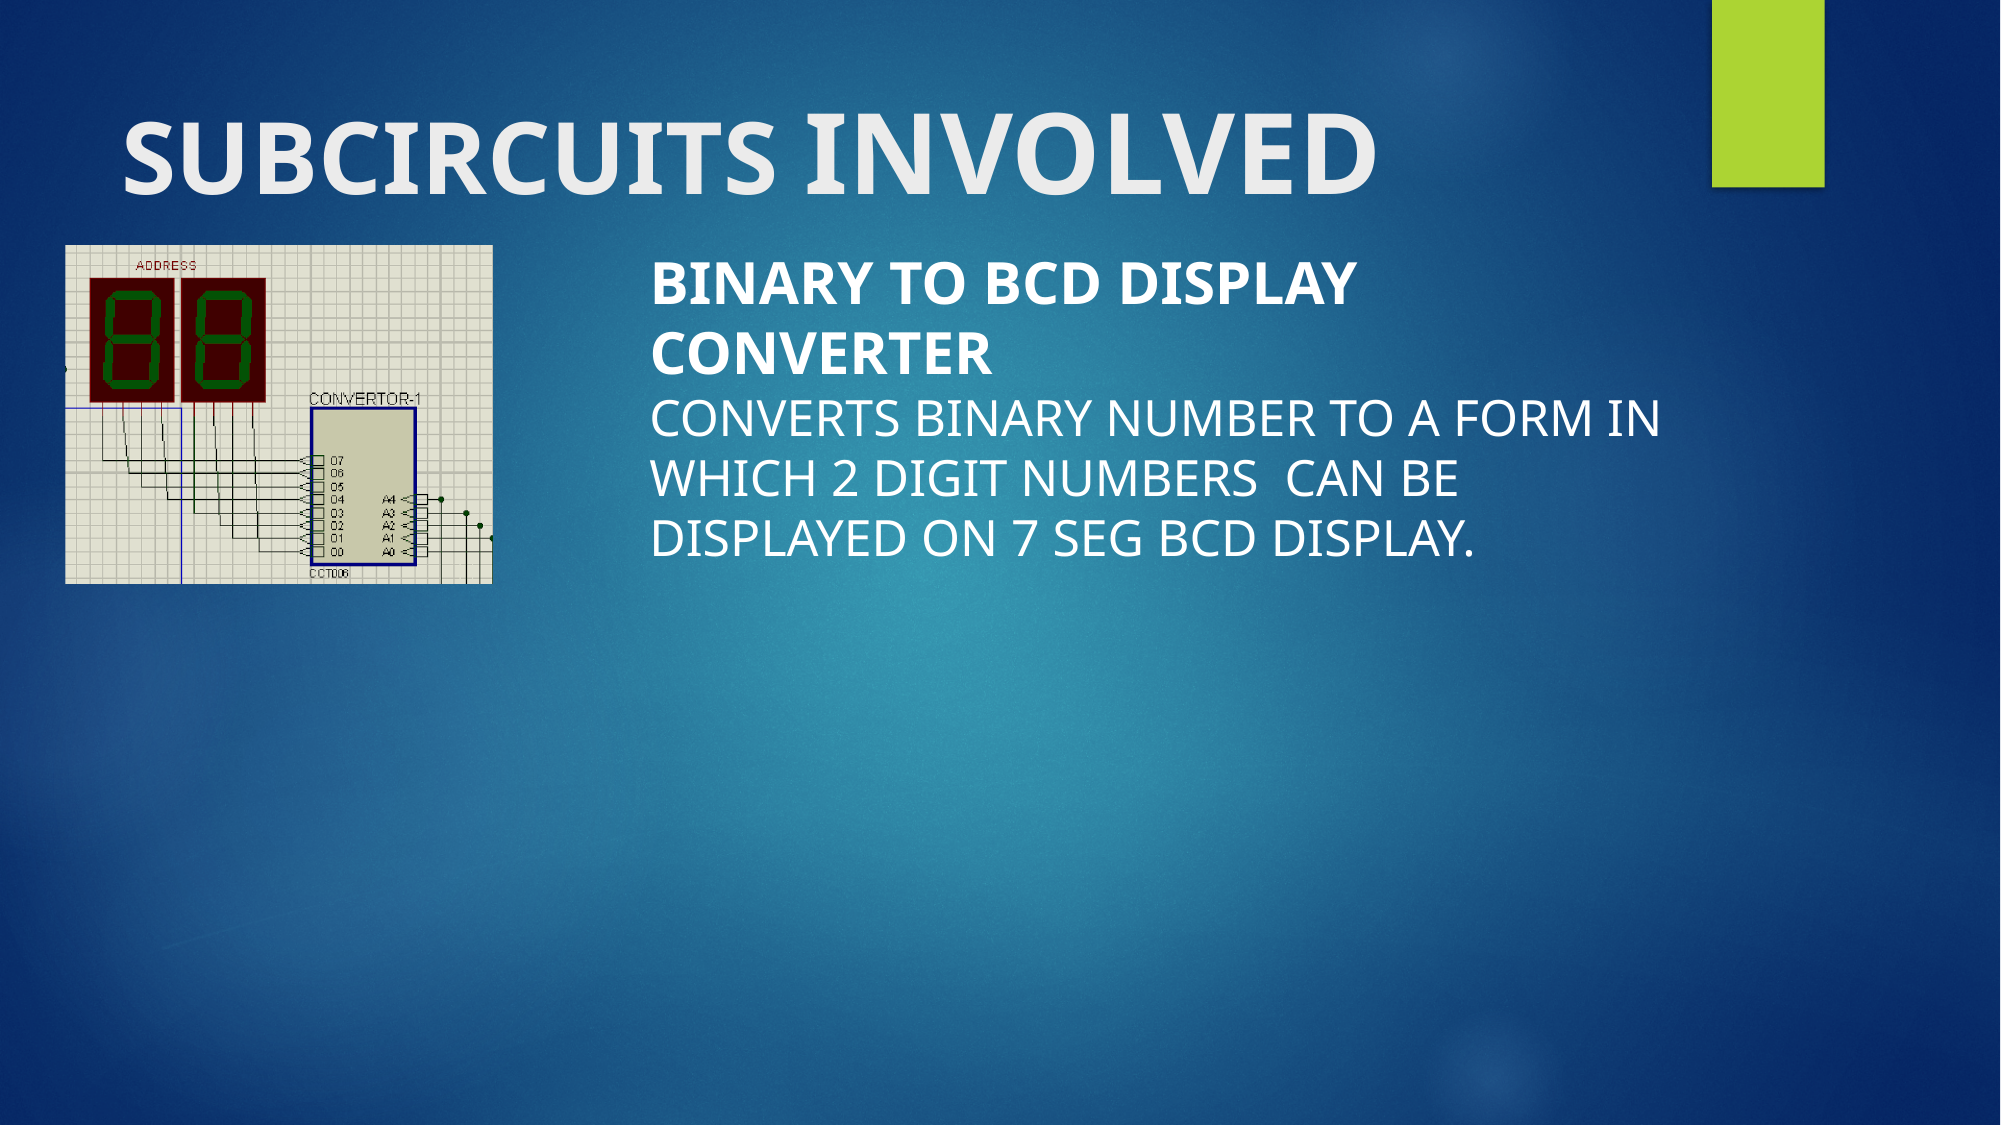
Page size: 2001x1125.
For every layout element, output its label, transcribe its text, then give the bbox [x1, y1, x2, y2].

picture [0, 0, 2001, 1125]
text_box CONVERTS BINARY NUMBER TO A FORM IN WHICH 2 DIGIT NUMBERS CAN BE DISPLAYED ON 7 SEG BCD DISPLAY. [634, 379, 1714, 575]
text_box BINARY TO BCD DISPLAY CONVERTER [634, 238, 1698, 379]
title SUBCIRCUITS INVOLVED [106, 74, 1649, 304]
